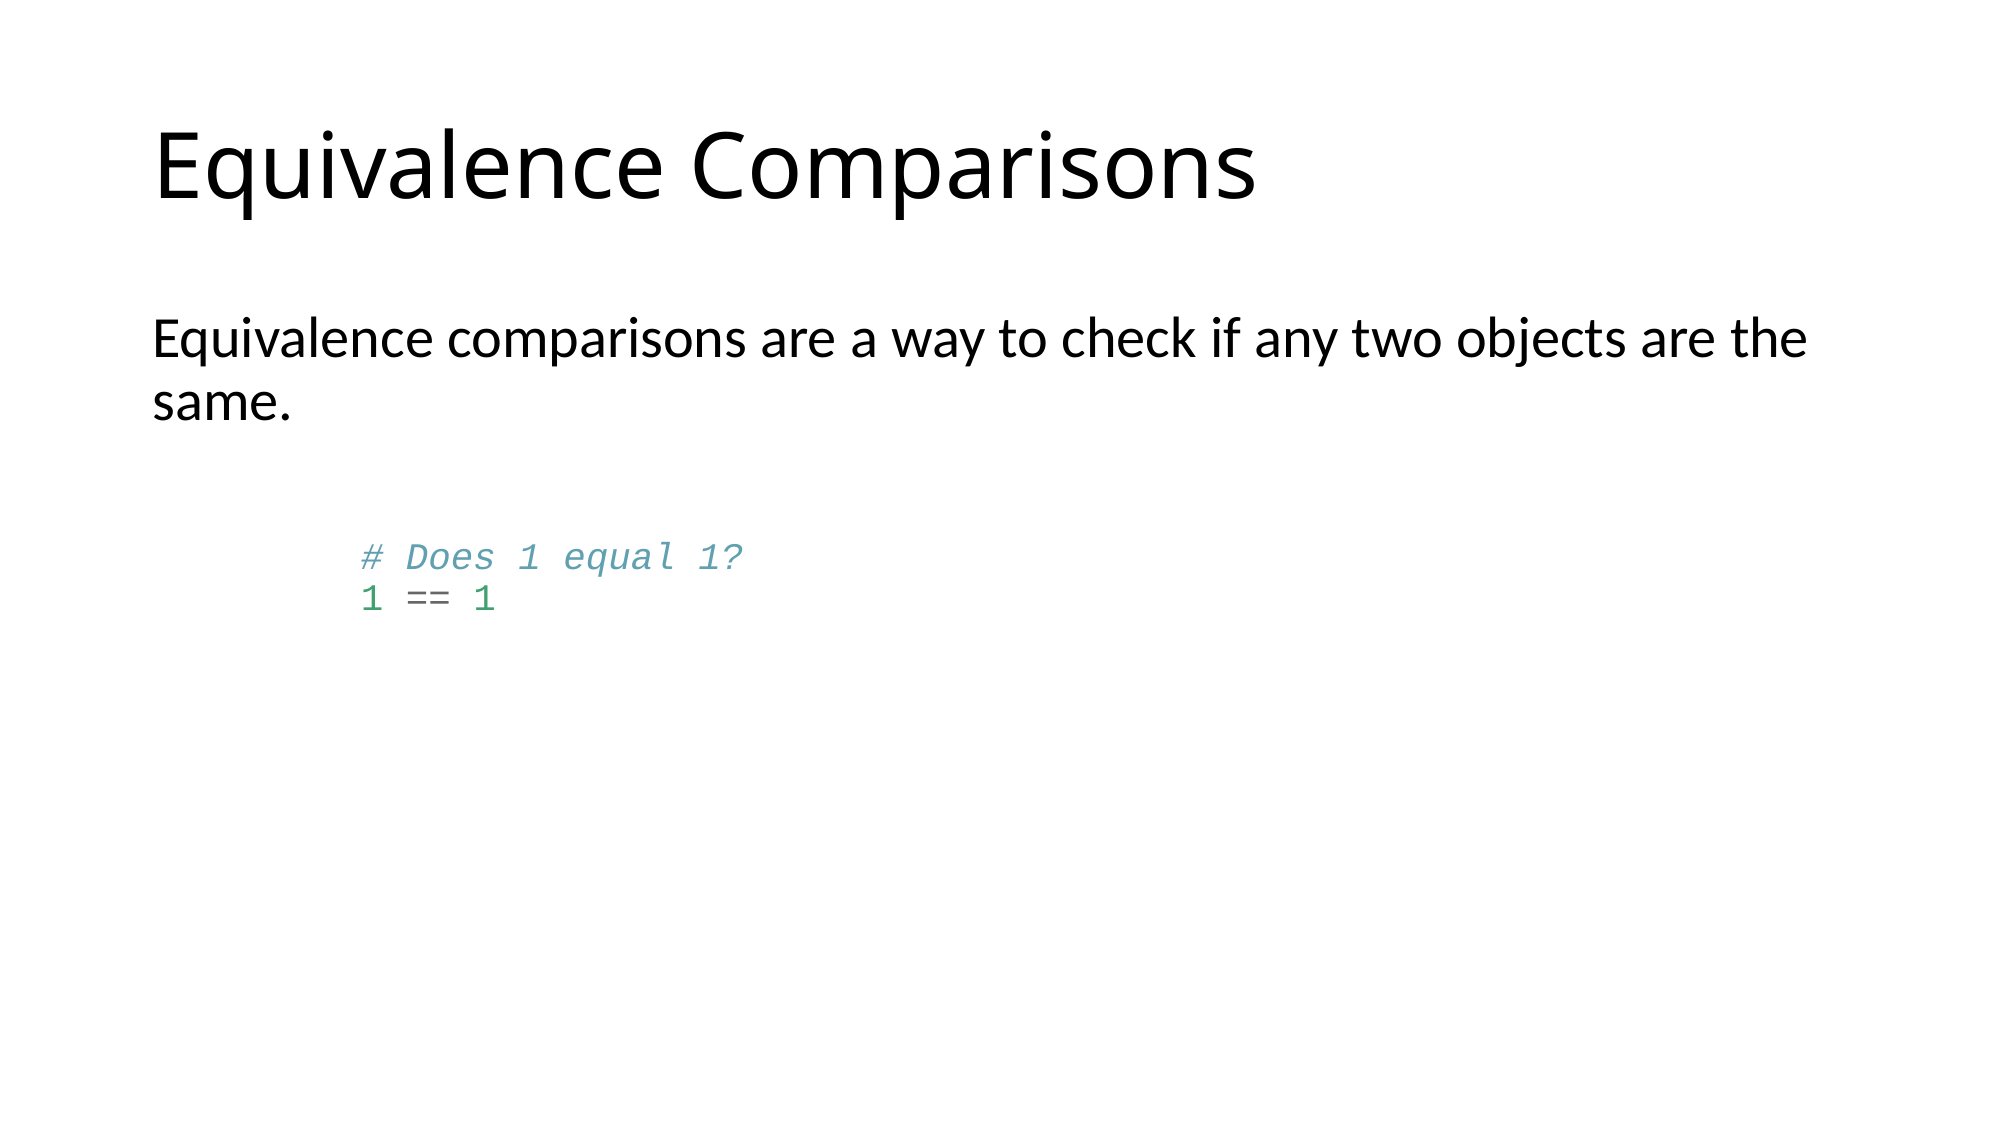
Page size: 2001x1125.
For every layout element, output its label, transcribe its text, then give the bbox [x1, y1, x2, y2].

list Equivalence comparisons are a way to check if any two objects are the same. # Does 1 equal 1? 1 == 1 [137, 299, 1863, 1014]
title Equivalence Comparisons [137, 59, 1863, 278]
